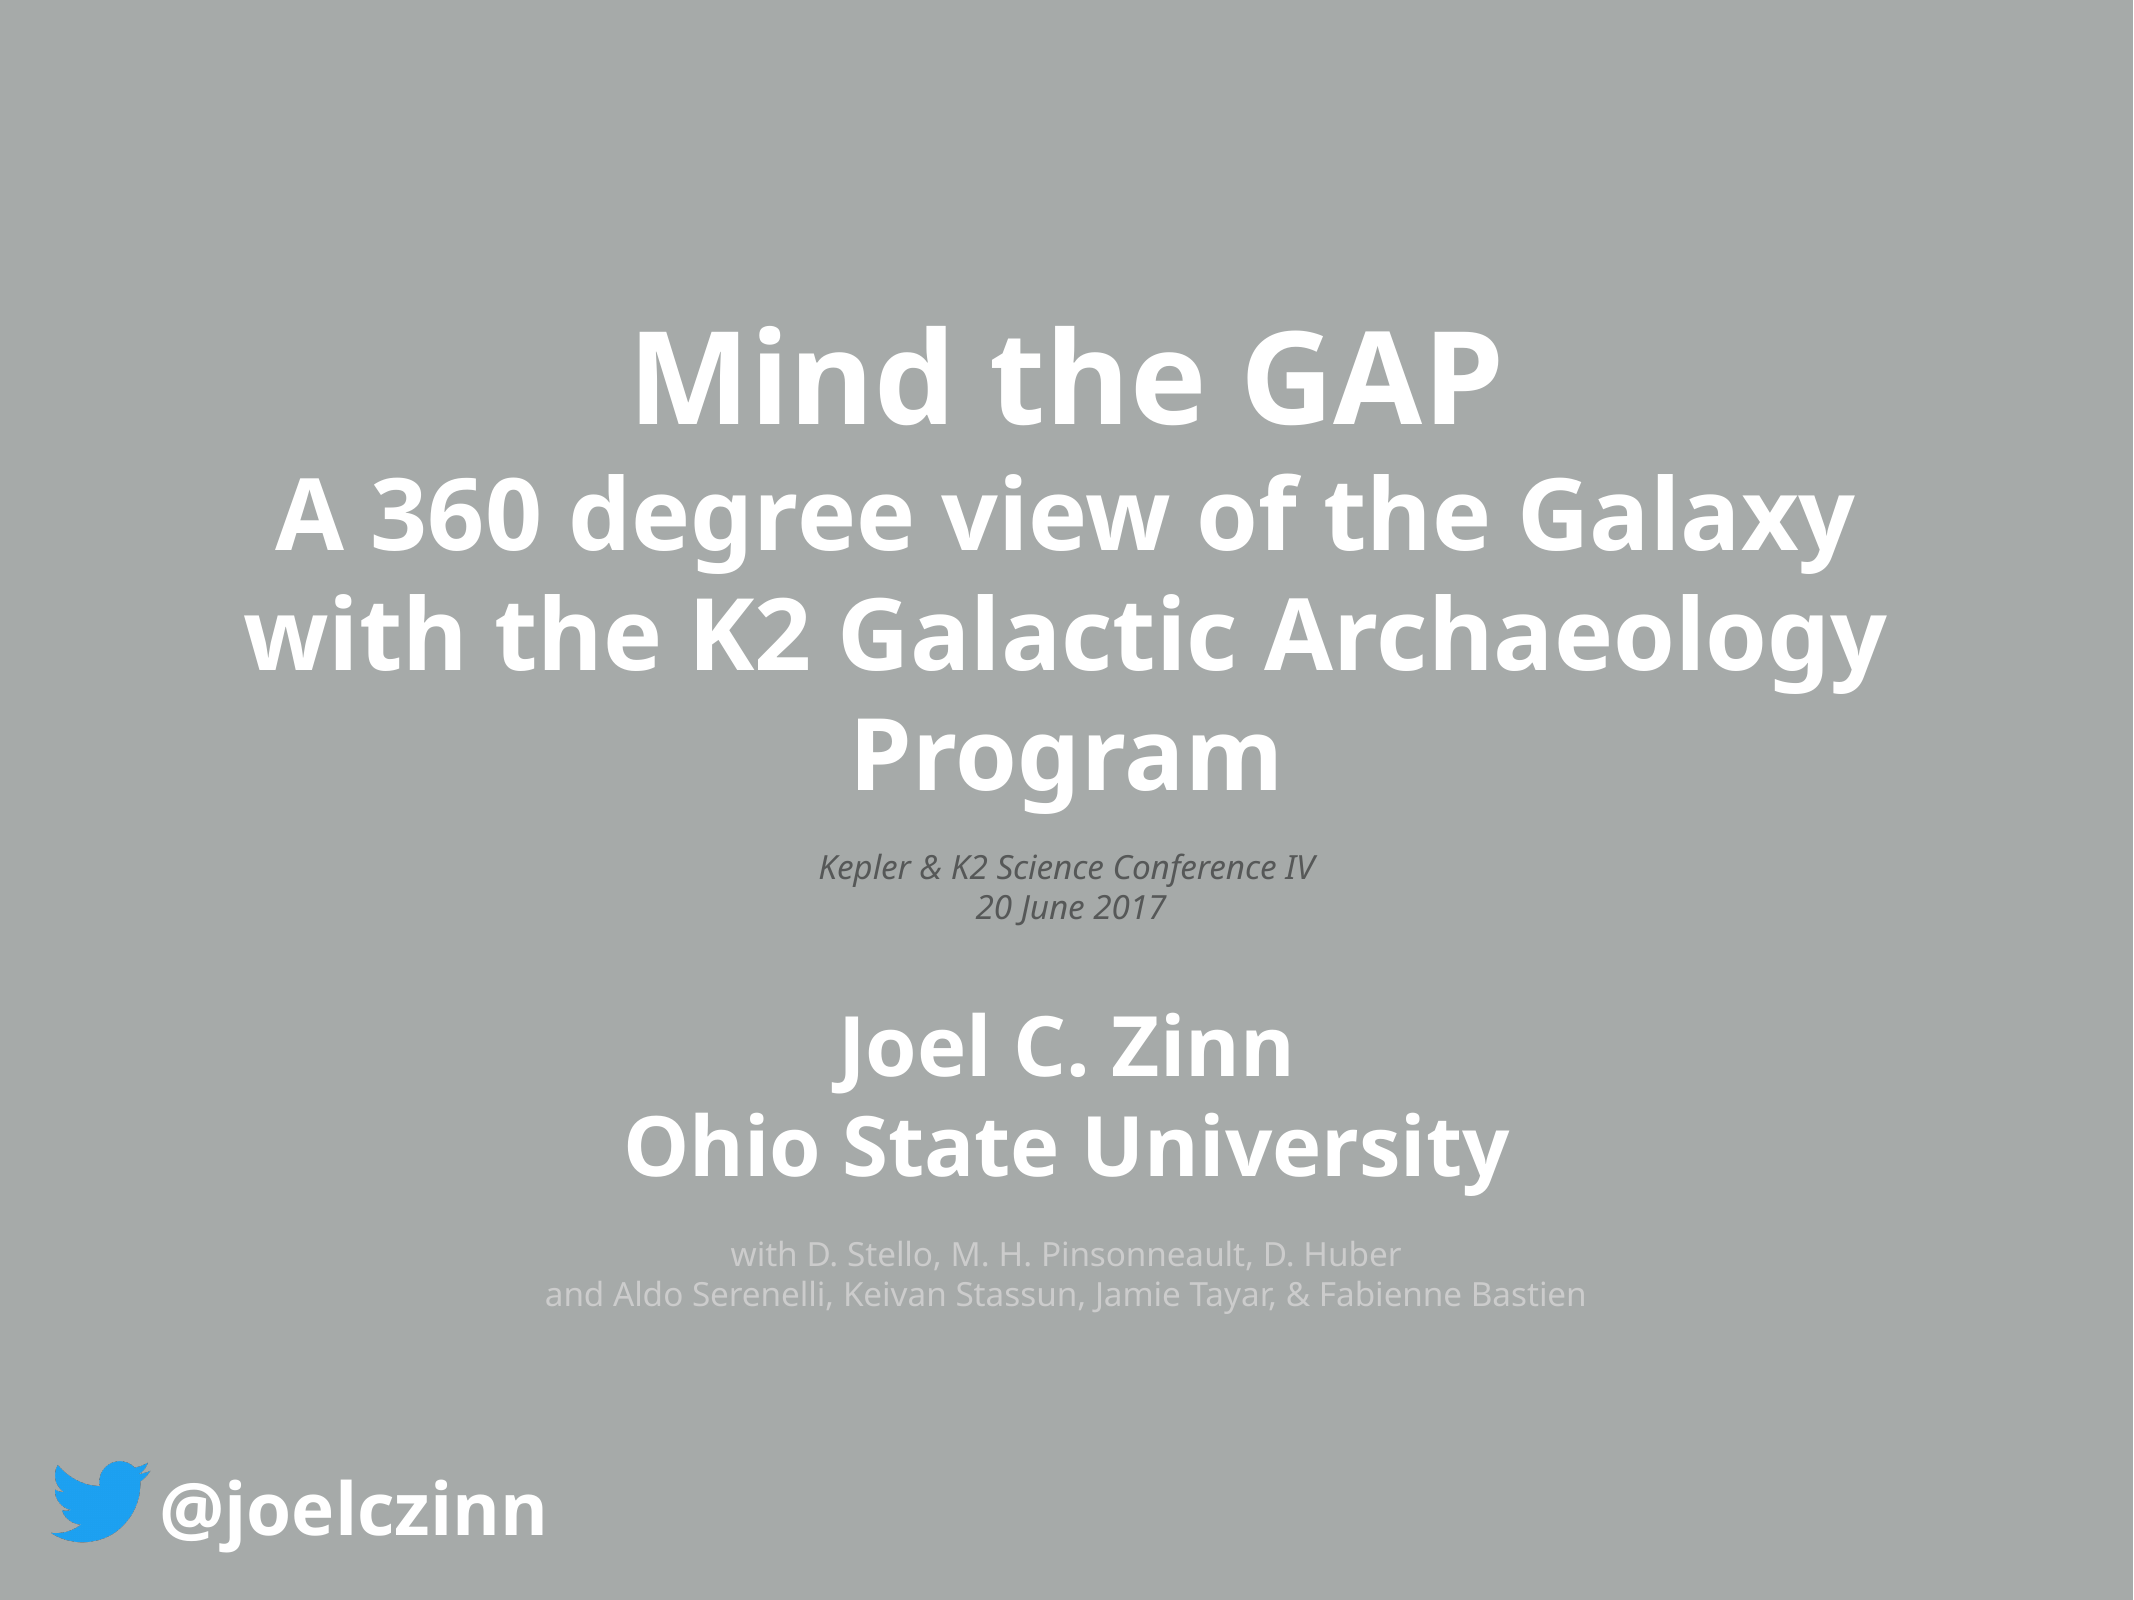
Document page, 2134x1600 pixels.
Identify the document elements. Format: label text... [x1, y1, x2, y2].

list Kepler & K2 Science Conference IV 20 June 2017 Joel C. Zinn Ohio State University with D. Stello, M. H. Pinsonneault, D. Huber and Aldo Serenelli, Keivan Stassun, Jamie Tayar, & Fabienne Bastien [124, 845, 2009, 1376]
text_box @joelczinn [185, 1453, 558, 1558]
title Mind the GAP A 360 degree view of the Galaxy with the K2 Galactic Archaeology Program [207, 268, 1926, 811]
picture [21, 1422, 180, 1581]
